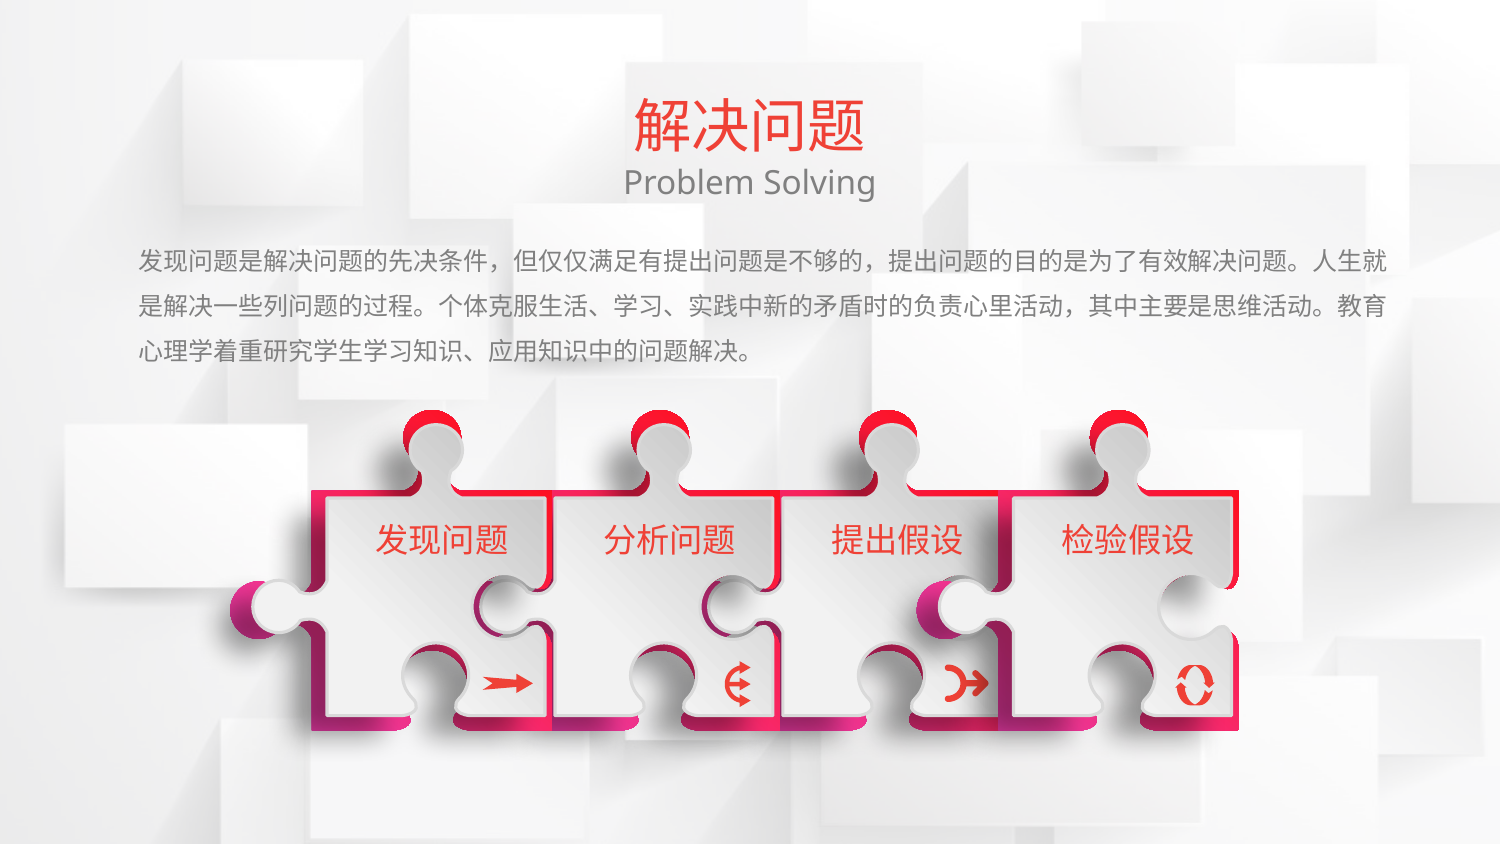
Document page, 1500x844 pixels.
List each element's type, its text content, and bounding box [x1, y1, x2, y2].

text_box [916, 409, 1239, 731]
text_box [553, 409, 780, 731]
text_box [560, 81, 940, 210]
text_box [781, 409, 915, 731]
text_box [229, 409, 553, 731]
text_box 发现问题是解决问题的先决条件，但仅仅满足有提出问题是不够的，提出问题的目的是为了有效解决问题。人生就是解决一些列问题的过程。个体克服生活、学习、实践中新的矛盾时的负责心里活动，其中主要是思维活动。教育心理学着重研究学生学习知识、应用知识中的问题解决。 [123, 223, 1424, 373]
